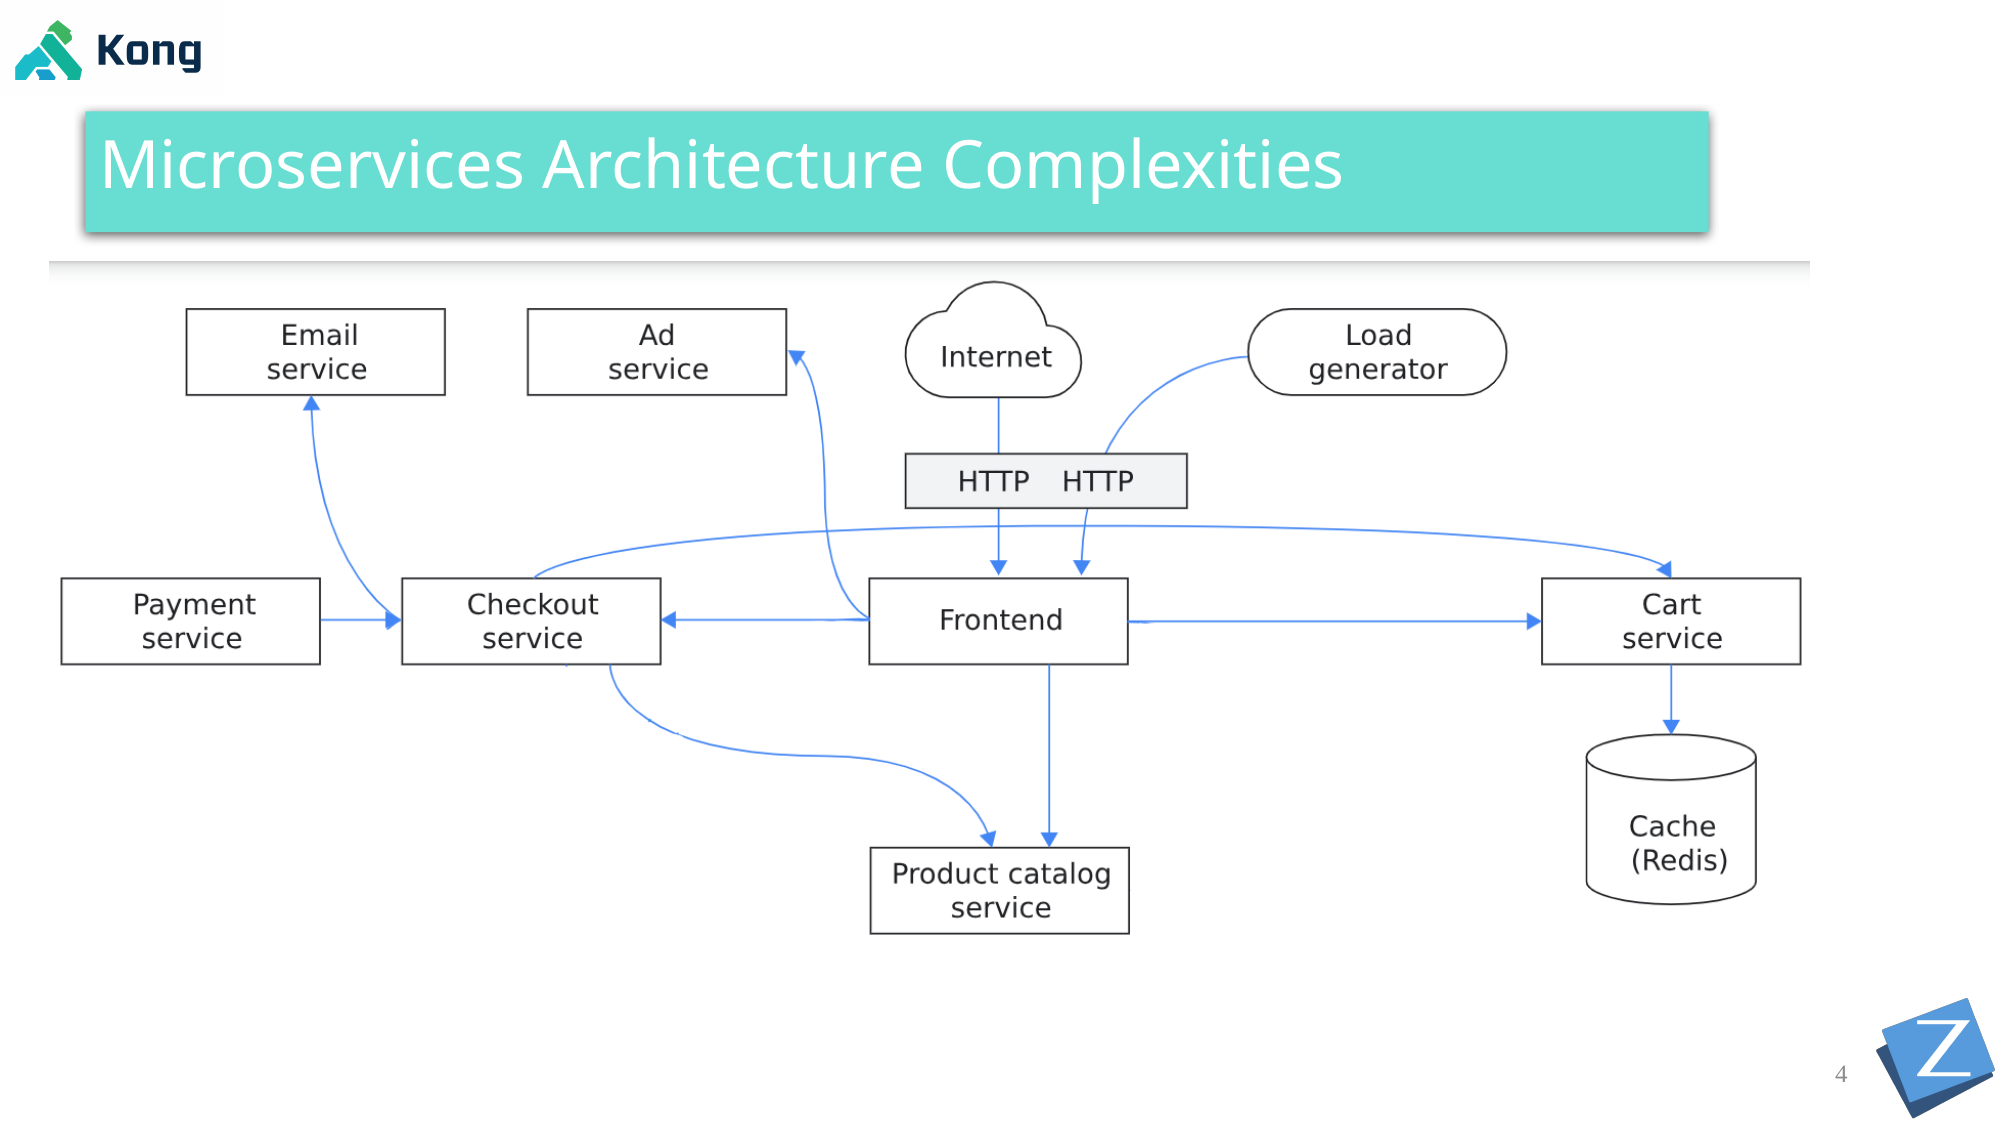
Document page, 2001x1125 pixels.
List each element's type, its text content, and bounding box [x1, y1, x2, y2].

picture [48, 261, 1810, 938]
picture [0, 0, 223, 96]
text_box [85, 111, 1709, 233]
picture [1869, 992, 2000, 1125]
slide_number <number> [1412, 1042, 1863, 1103]
